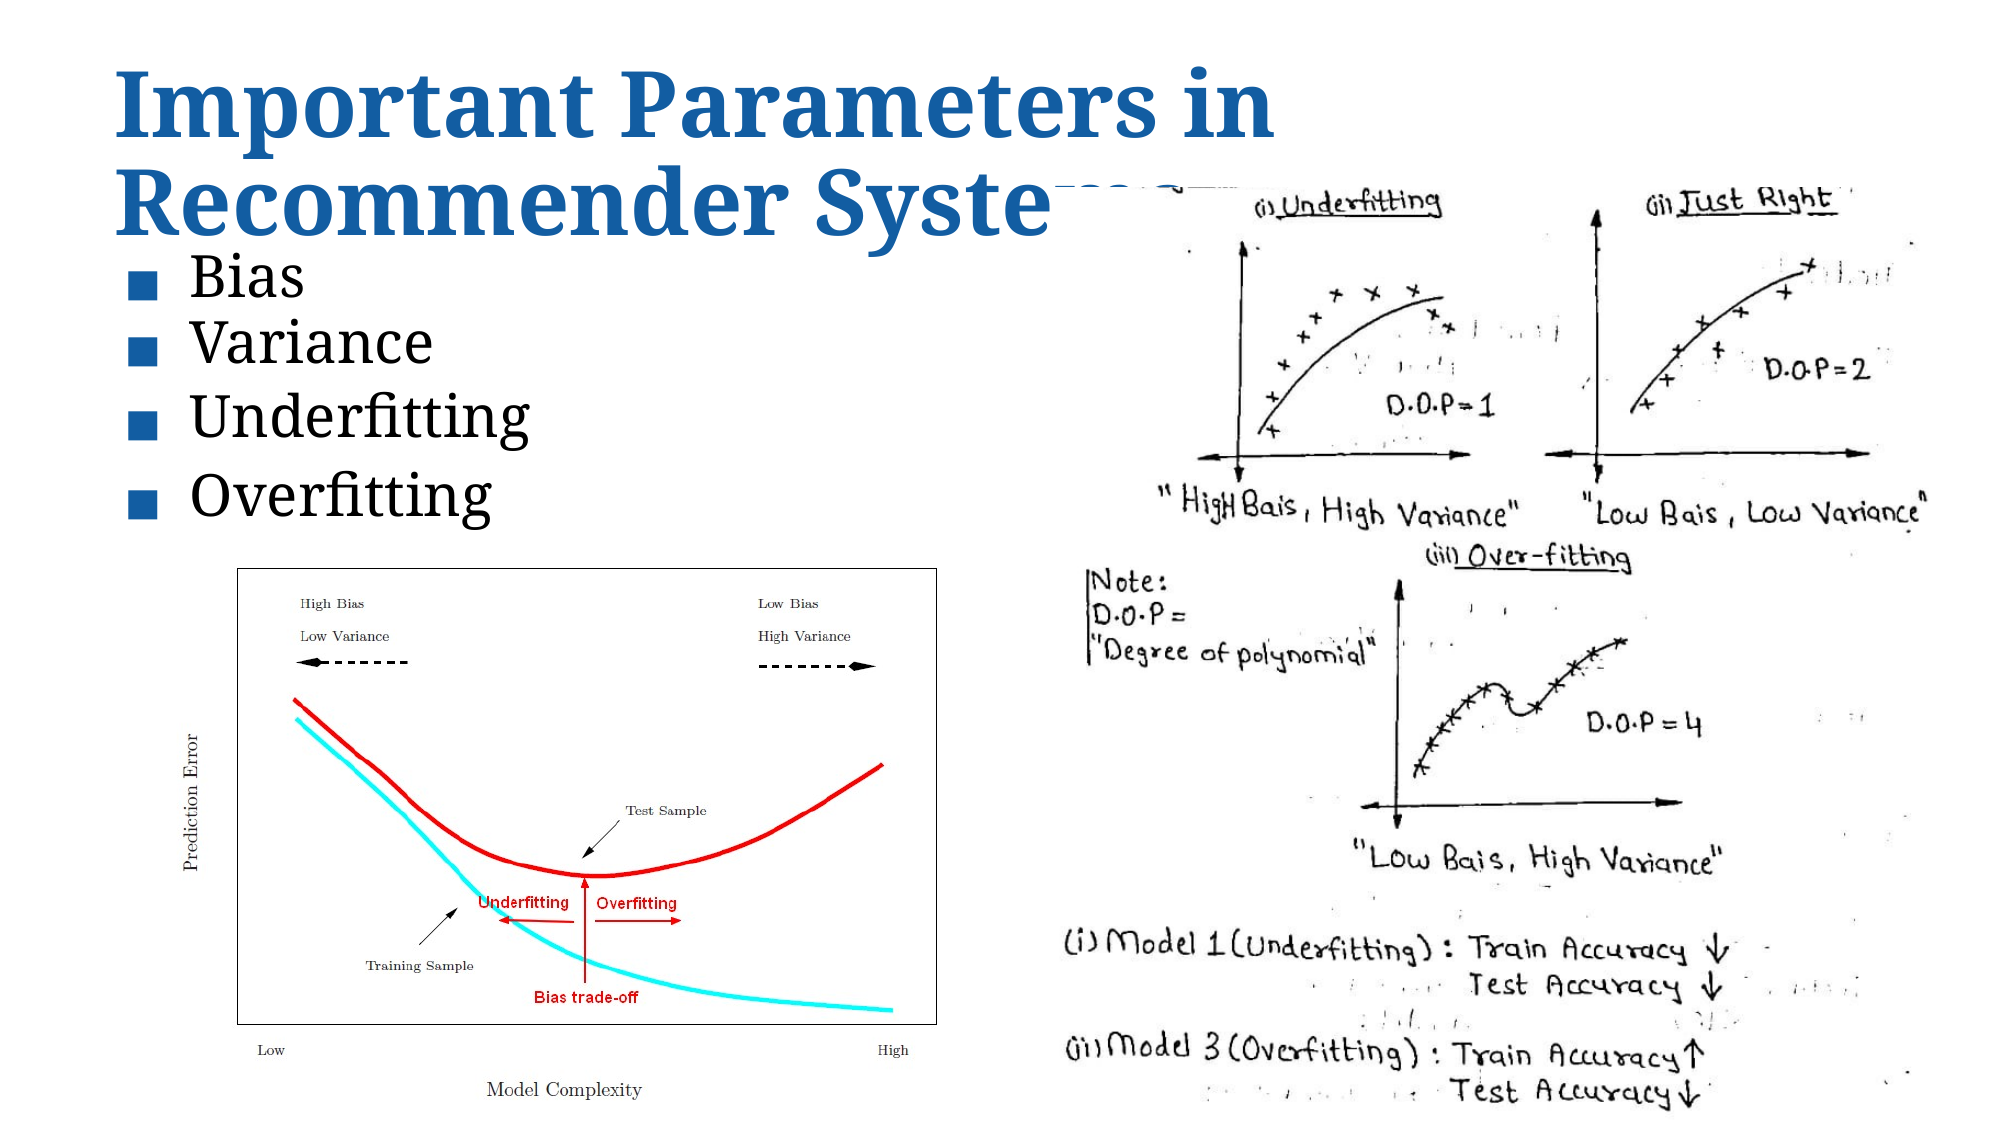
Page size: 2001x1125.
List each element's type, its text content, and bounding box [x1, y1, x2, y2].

list Bias [99, 239, 1046, 305]
text_box Variance [99, 305, 1046, 380]
title Important Parameters in Recommender Systems [99, 42, 1900, 239]
picture [145, 550, 984, 1125]
text_box Overfitting [99, 484, 1046, 563]
text_box Underfitting [99, 380, 1046, 484]
picture [1051, 187, 1956, 1125]
